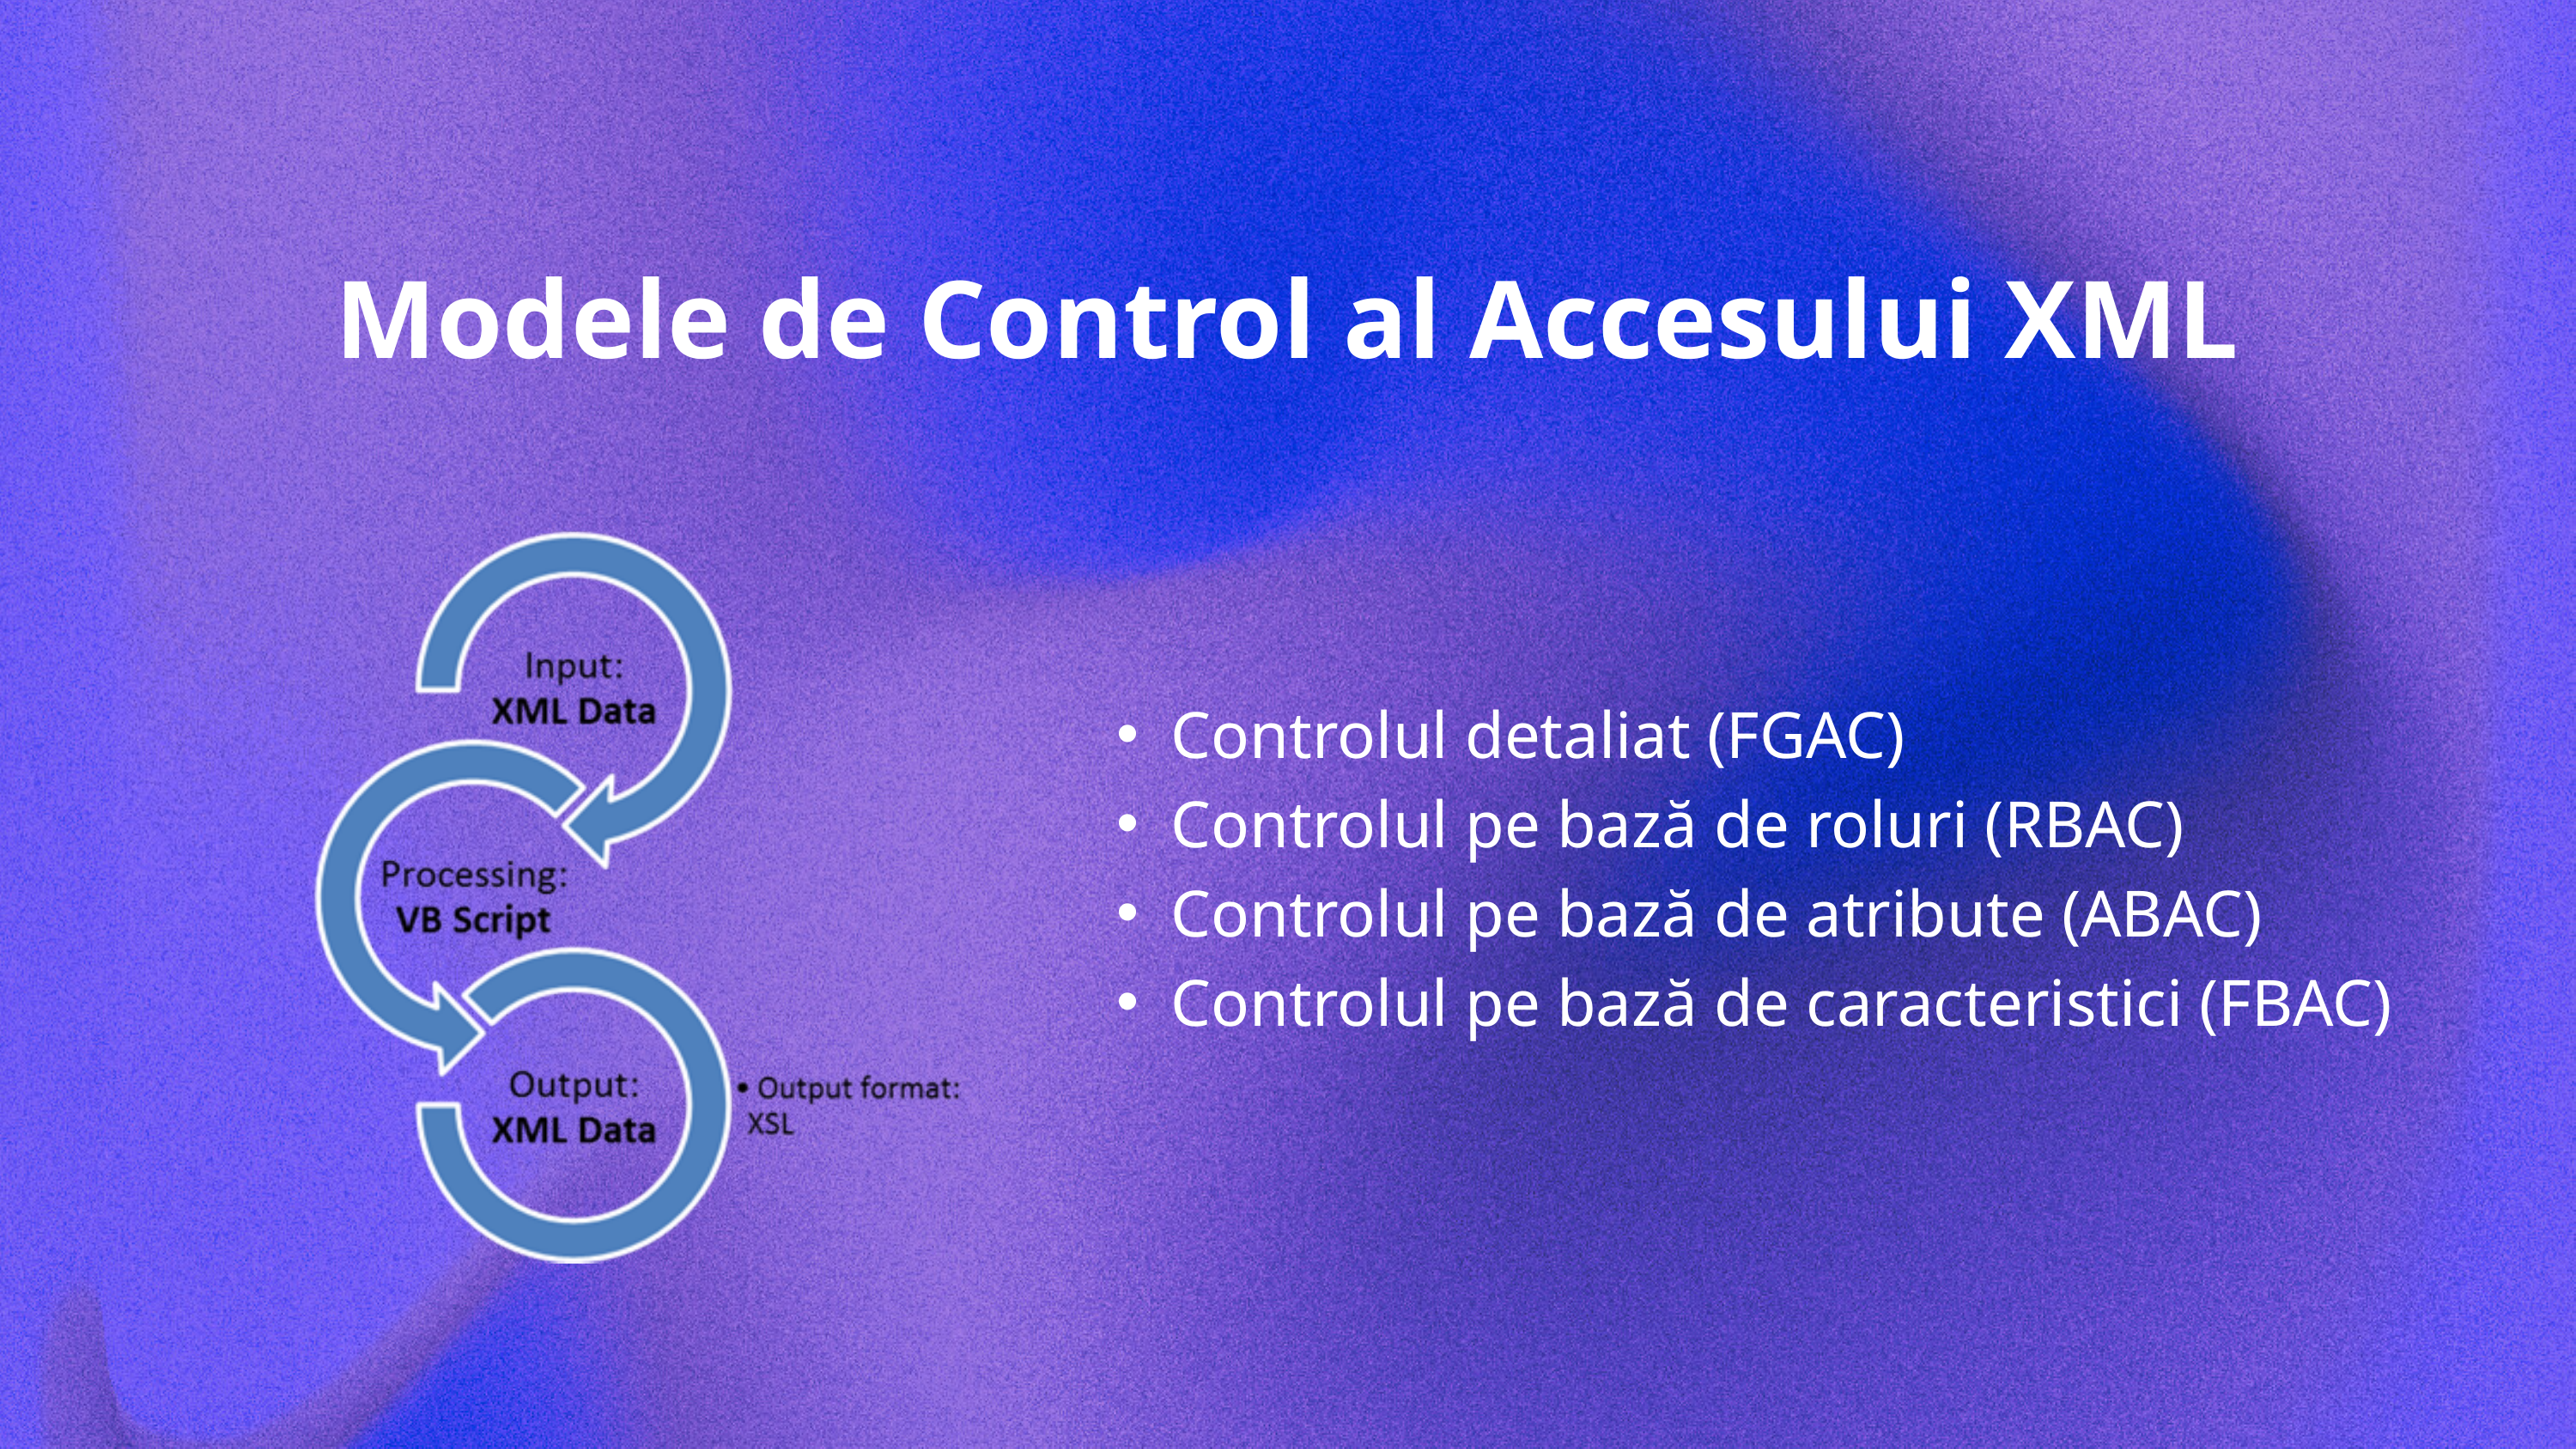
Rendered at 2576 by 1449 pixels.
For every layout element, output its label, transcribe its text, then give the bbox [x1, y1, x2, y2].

text_box [0, 0, 2576, 1449]
text_box Modele de Control al Accesului XML [224, 251, 2352, 380]
text_box Controlul detaliat (FGAC) Controlul pe bază de roluri (RBAC) Controlul pe bază de atribute (ABAC) Controlul pe bază de caracteristici (FBAC) [1062, 682, 2432, 1040]
text_box [0, 510, 1287, 1264]
